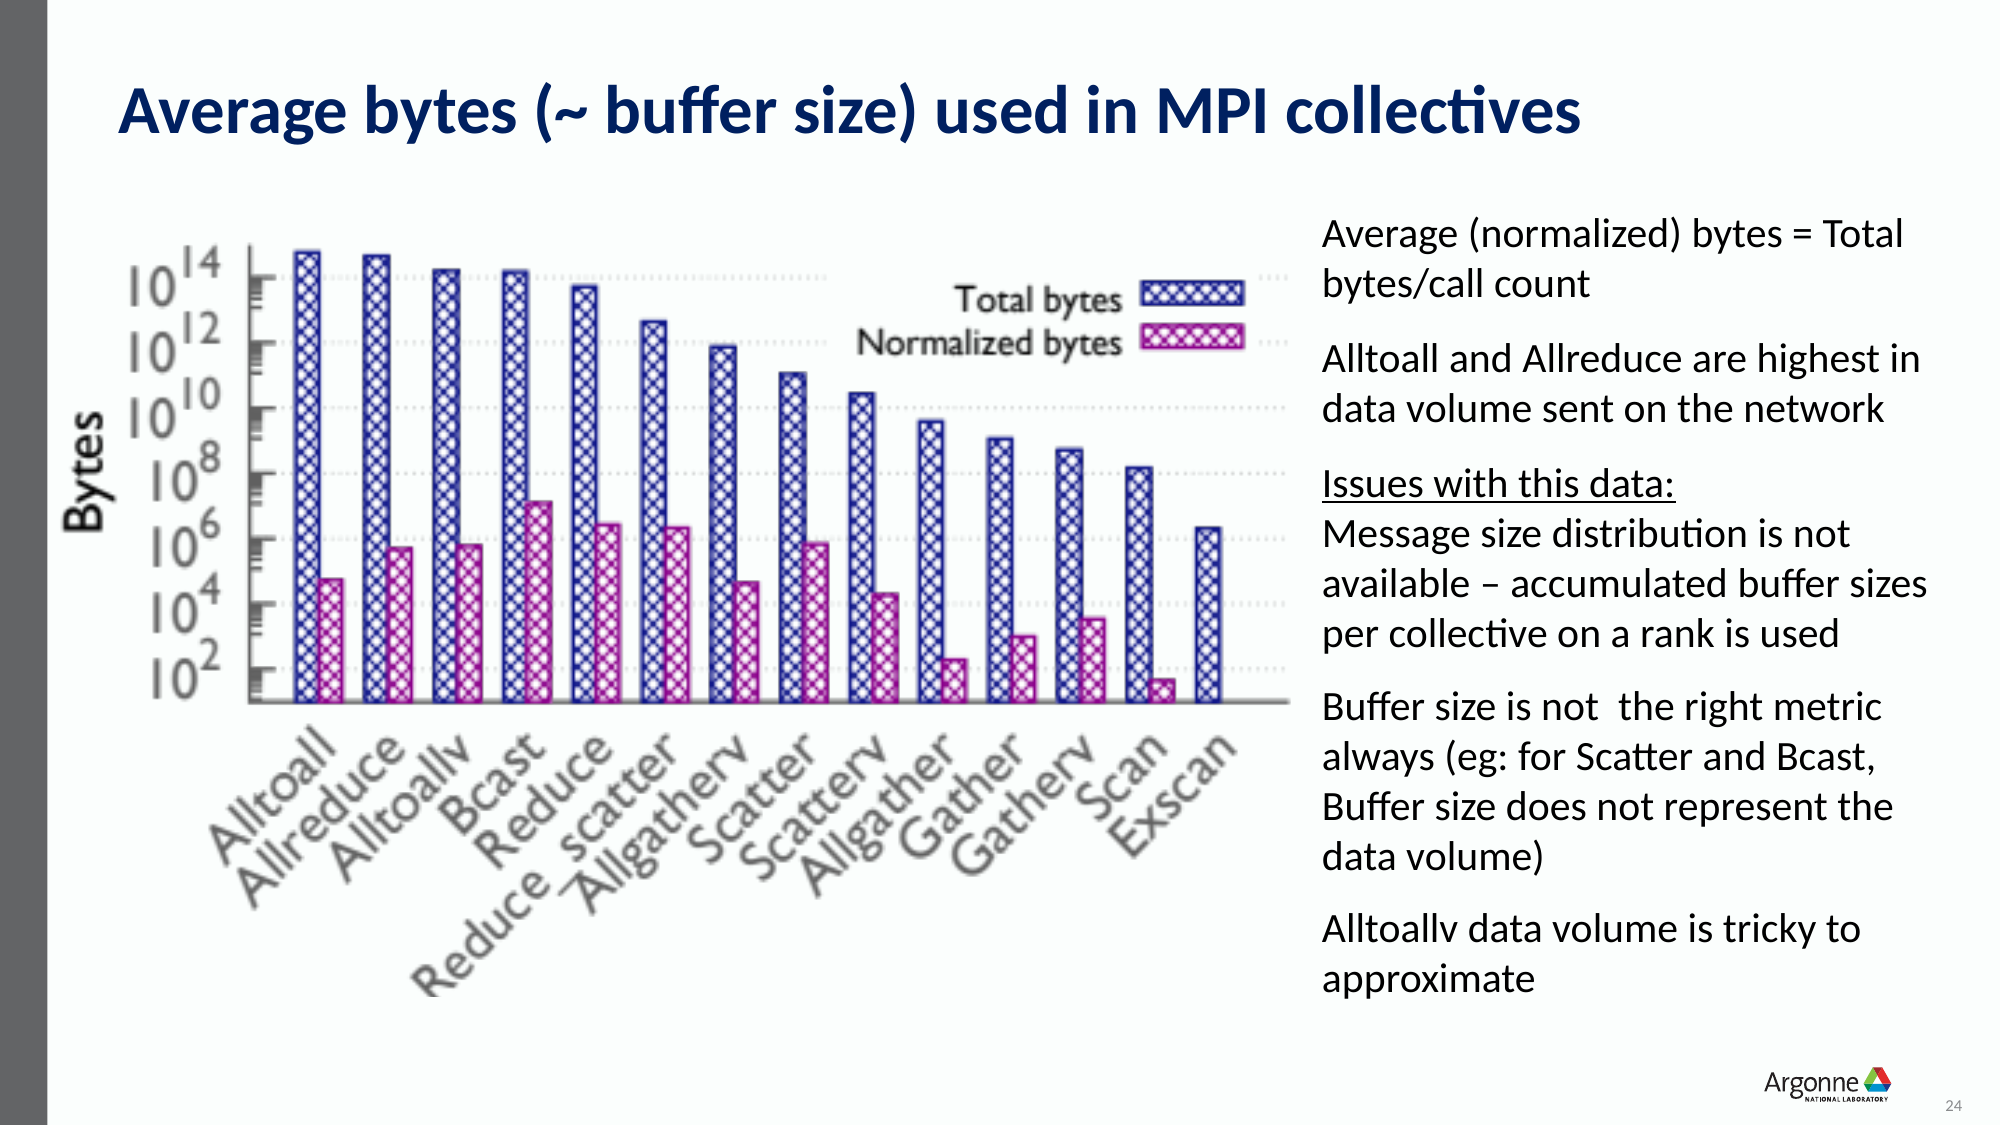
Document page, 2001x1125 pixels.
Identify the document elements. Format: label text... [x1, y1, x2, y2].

text_box Average (normalized) bytes = Total bytes/call count Alltoall and Allreduce are highest in data volume sent on the network Issues with this data: Message size distribution is not available – accumulated buffer sizes per collective on a rank is used Buffer size is not the right metric always (eg: for Scatter and Bcast, Buffer size does not represent the data volume) Alltoallv data volume is tricky to approximate [1307, 148, 1983, 1009]
title Average bytes (~ buffer size) used in MPI collectives [118, 64, 1941, 151]
picture [31, 178, 1367, 998]
